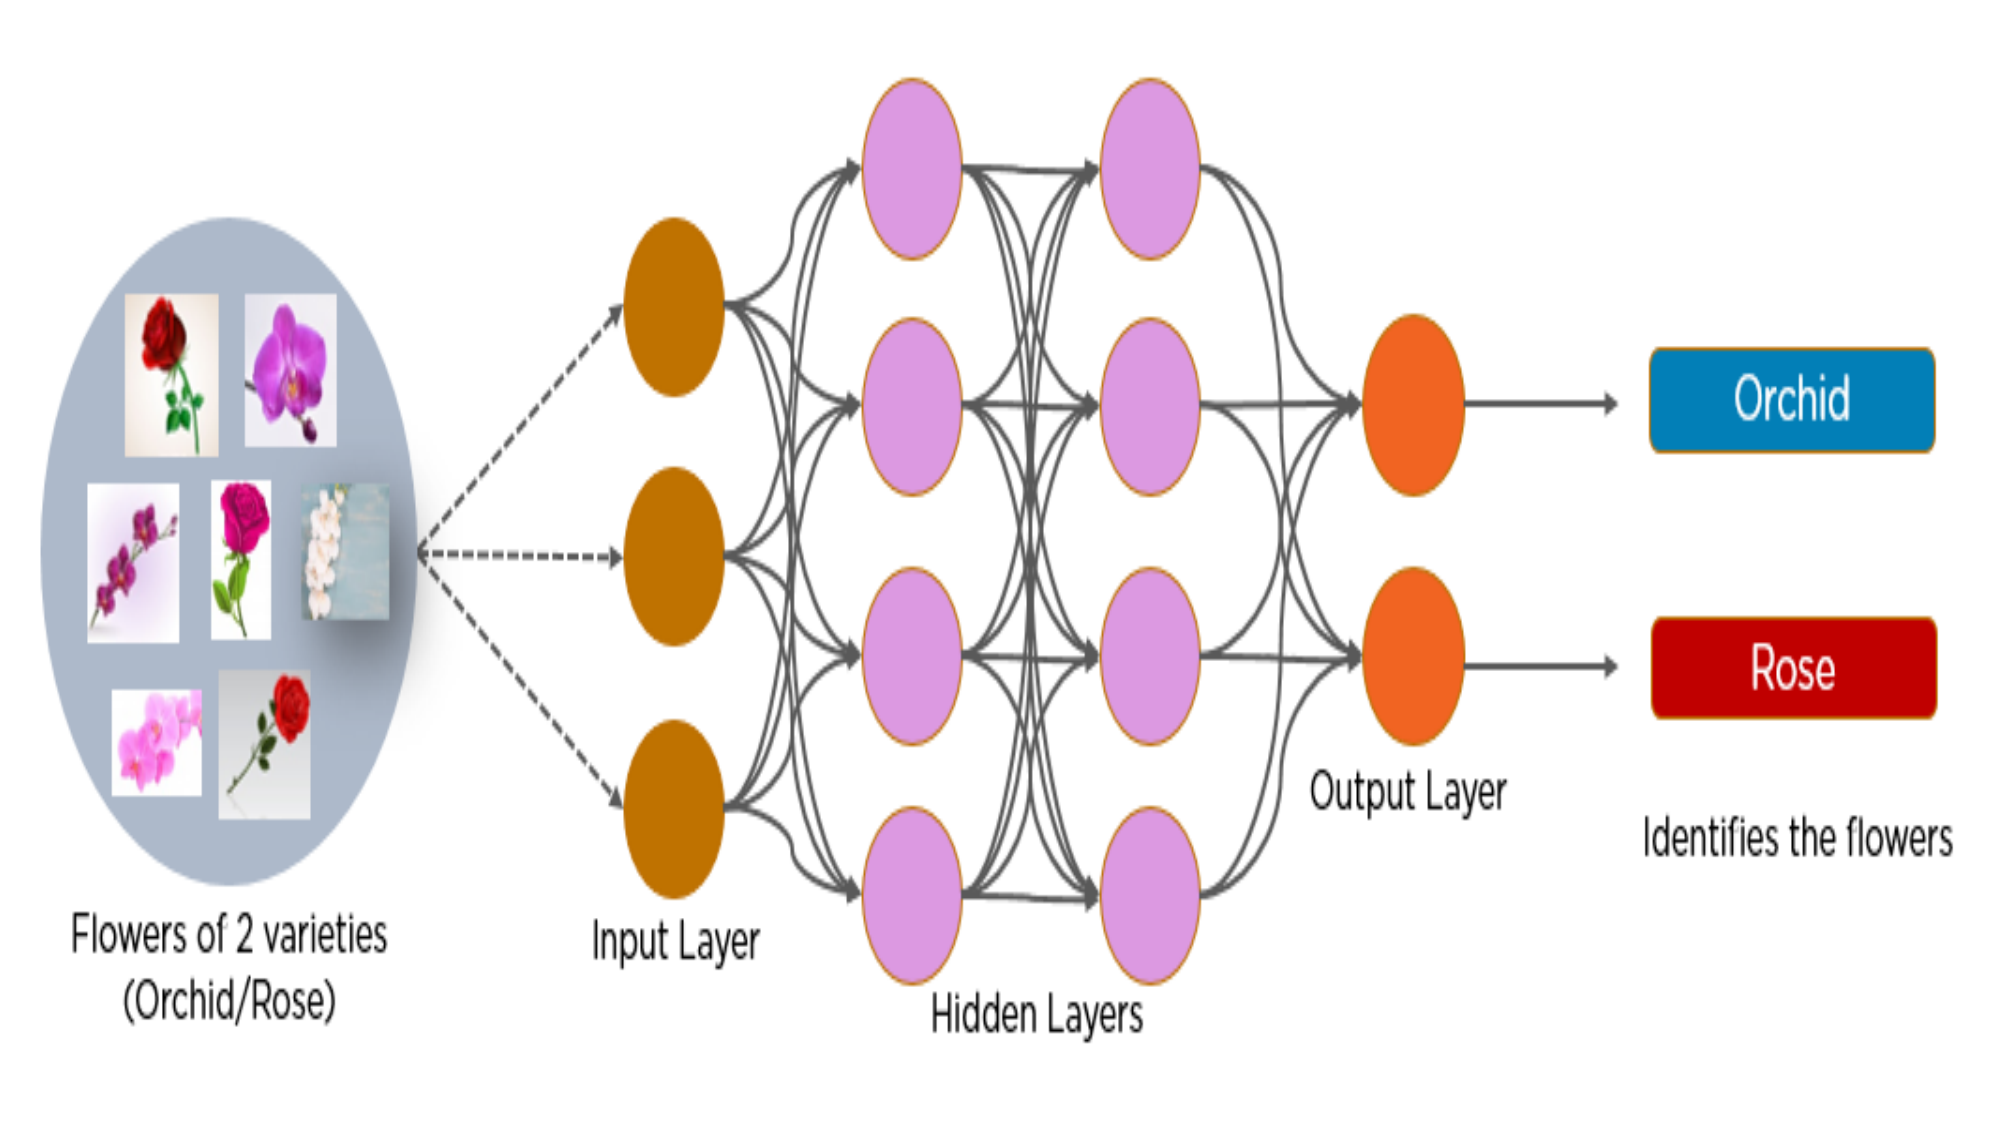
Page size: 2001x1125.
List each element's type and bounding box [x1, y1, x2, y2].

picture [26, 59, 1970, 1070]
